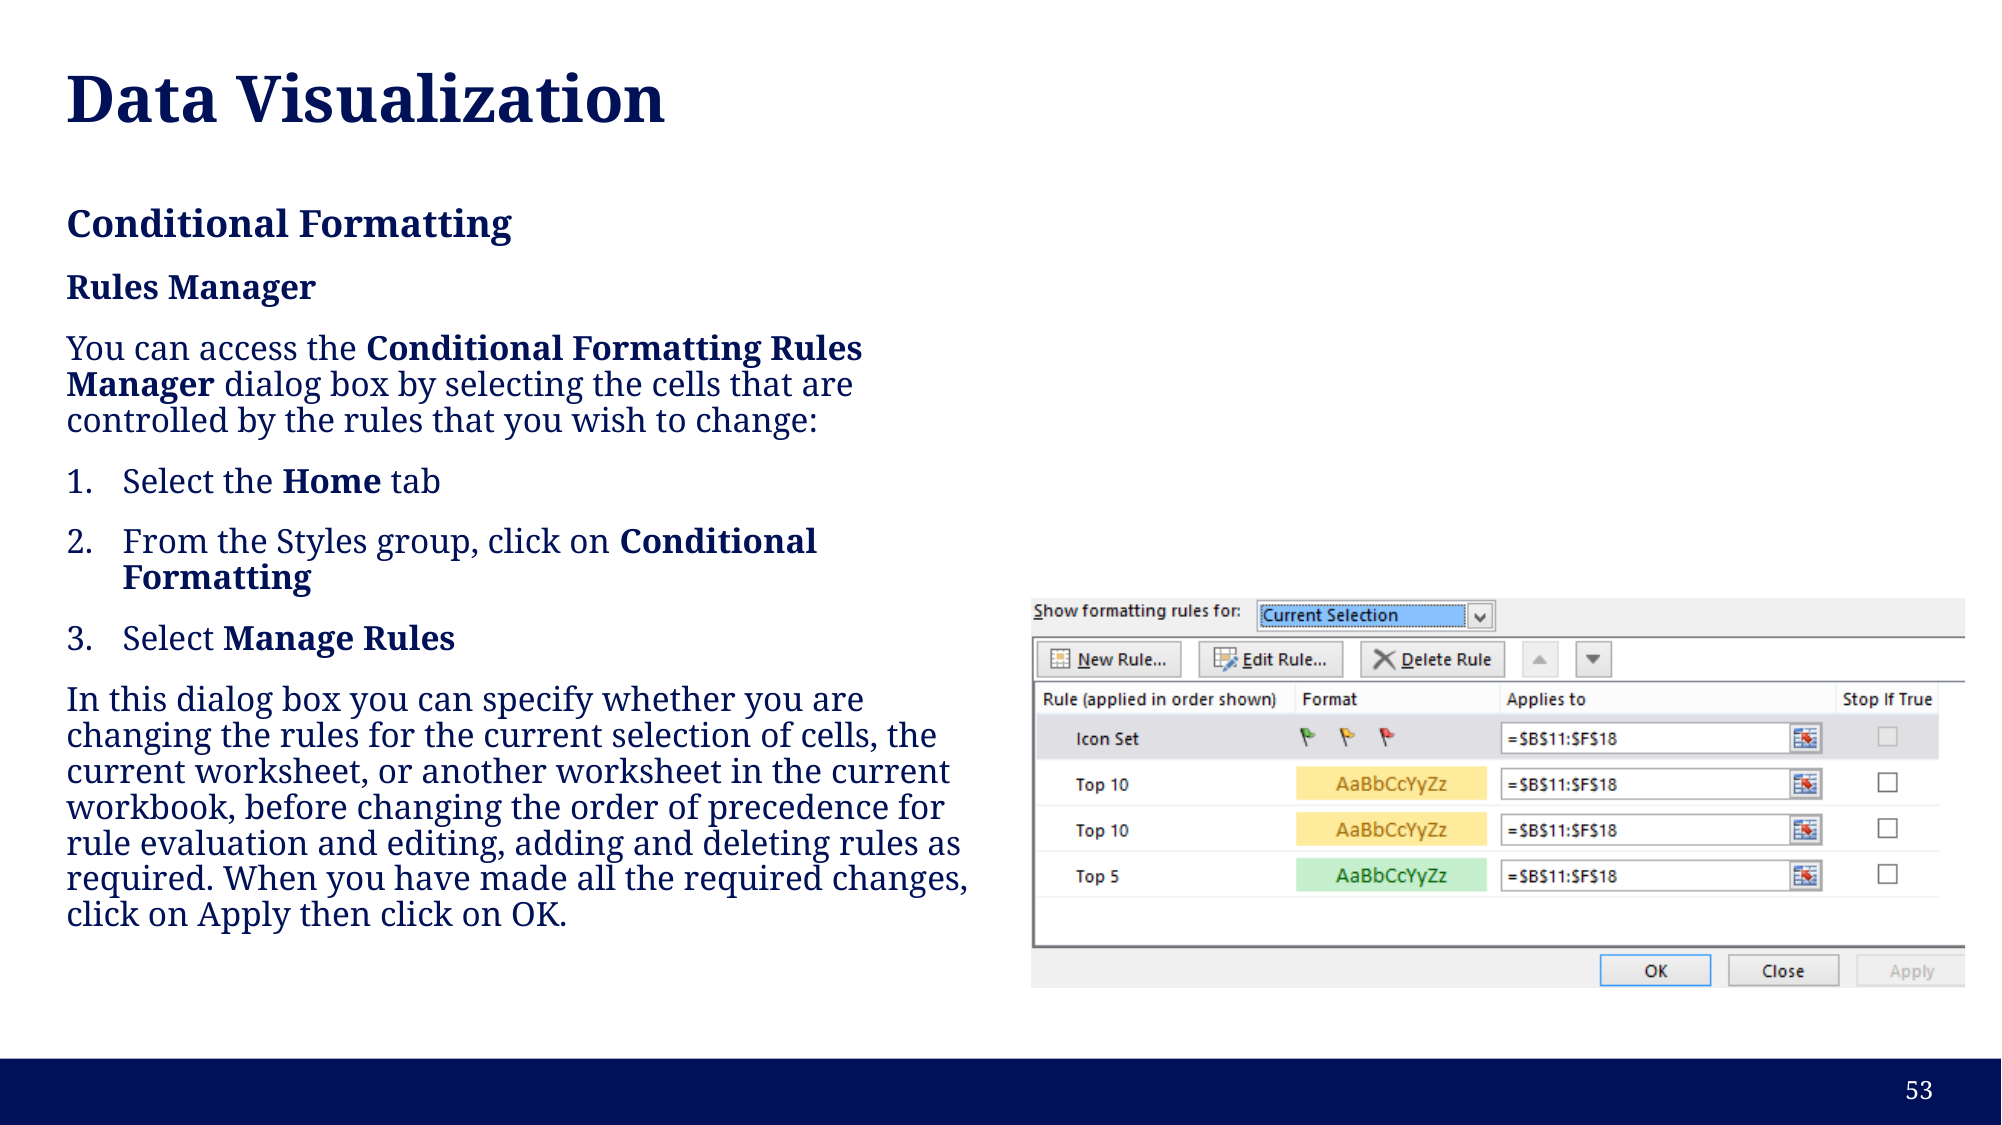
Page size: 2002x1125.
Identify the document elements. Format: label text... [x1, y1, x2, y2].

picture [1030, 598, 1966, 988]
title Data Visualization [66, 66, 1935, 138]
list Conditional Formatting Rules Manager You can access the Conditional Formatting Rules Manager dialog box by selecting the cells that are controlled by the rules that you wish to change: Select the Home tab From the Styles group, click on Conditional Formatting Select Manage Rules In this dialog box you can specify whether you are changing the rules for the current selection of cells, the current worksheet, or another worksheet in the current workbook, before changing the order of precedence for rule evaluation and editing, adding and deleting rules as required. When you have made all the required changes, click on Apply then click on OK. [66, 205, 1001, 993]
slide_number 53 [1498, 1061, 1949, 1122]
